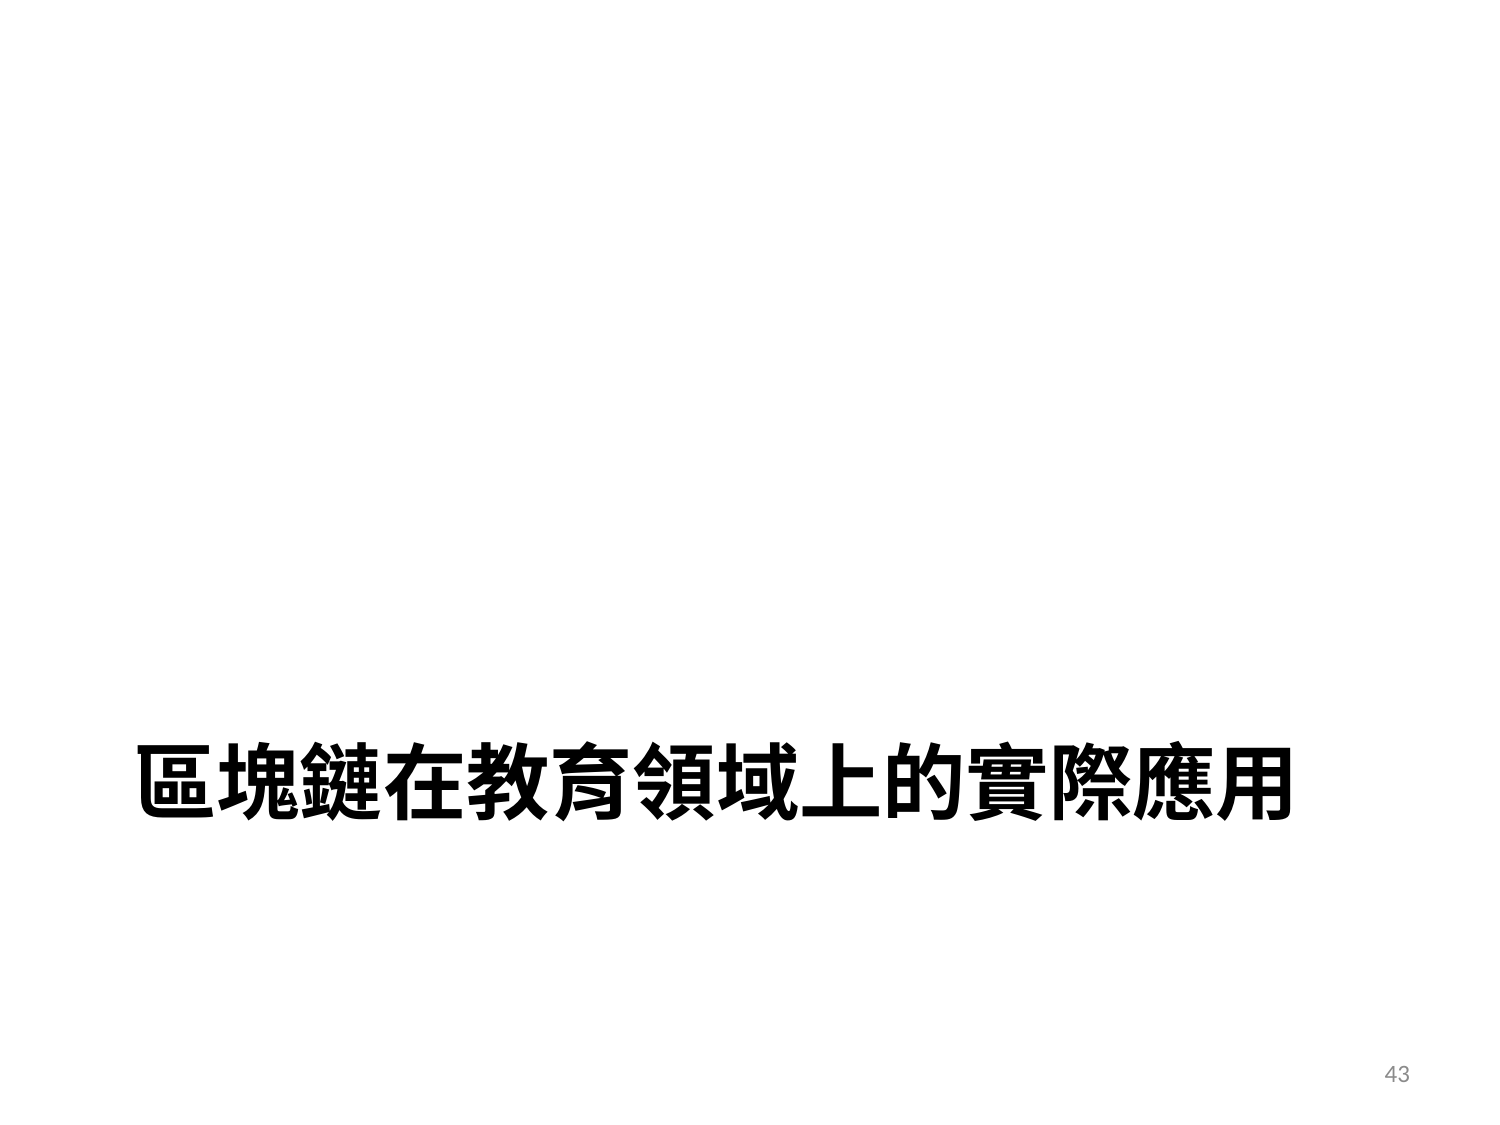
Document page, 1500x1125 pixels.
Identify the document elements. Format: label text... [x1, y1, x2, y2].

title 區塊鏈在教育領域上的實際應用 [118, 722, 1394, 947]
slide_number 43 [1074, 1042, 1425, 1103]
